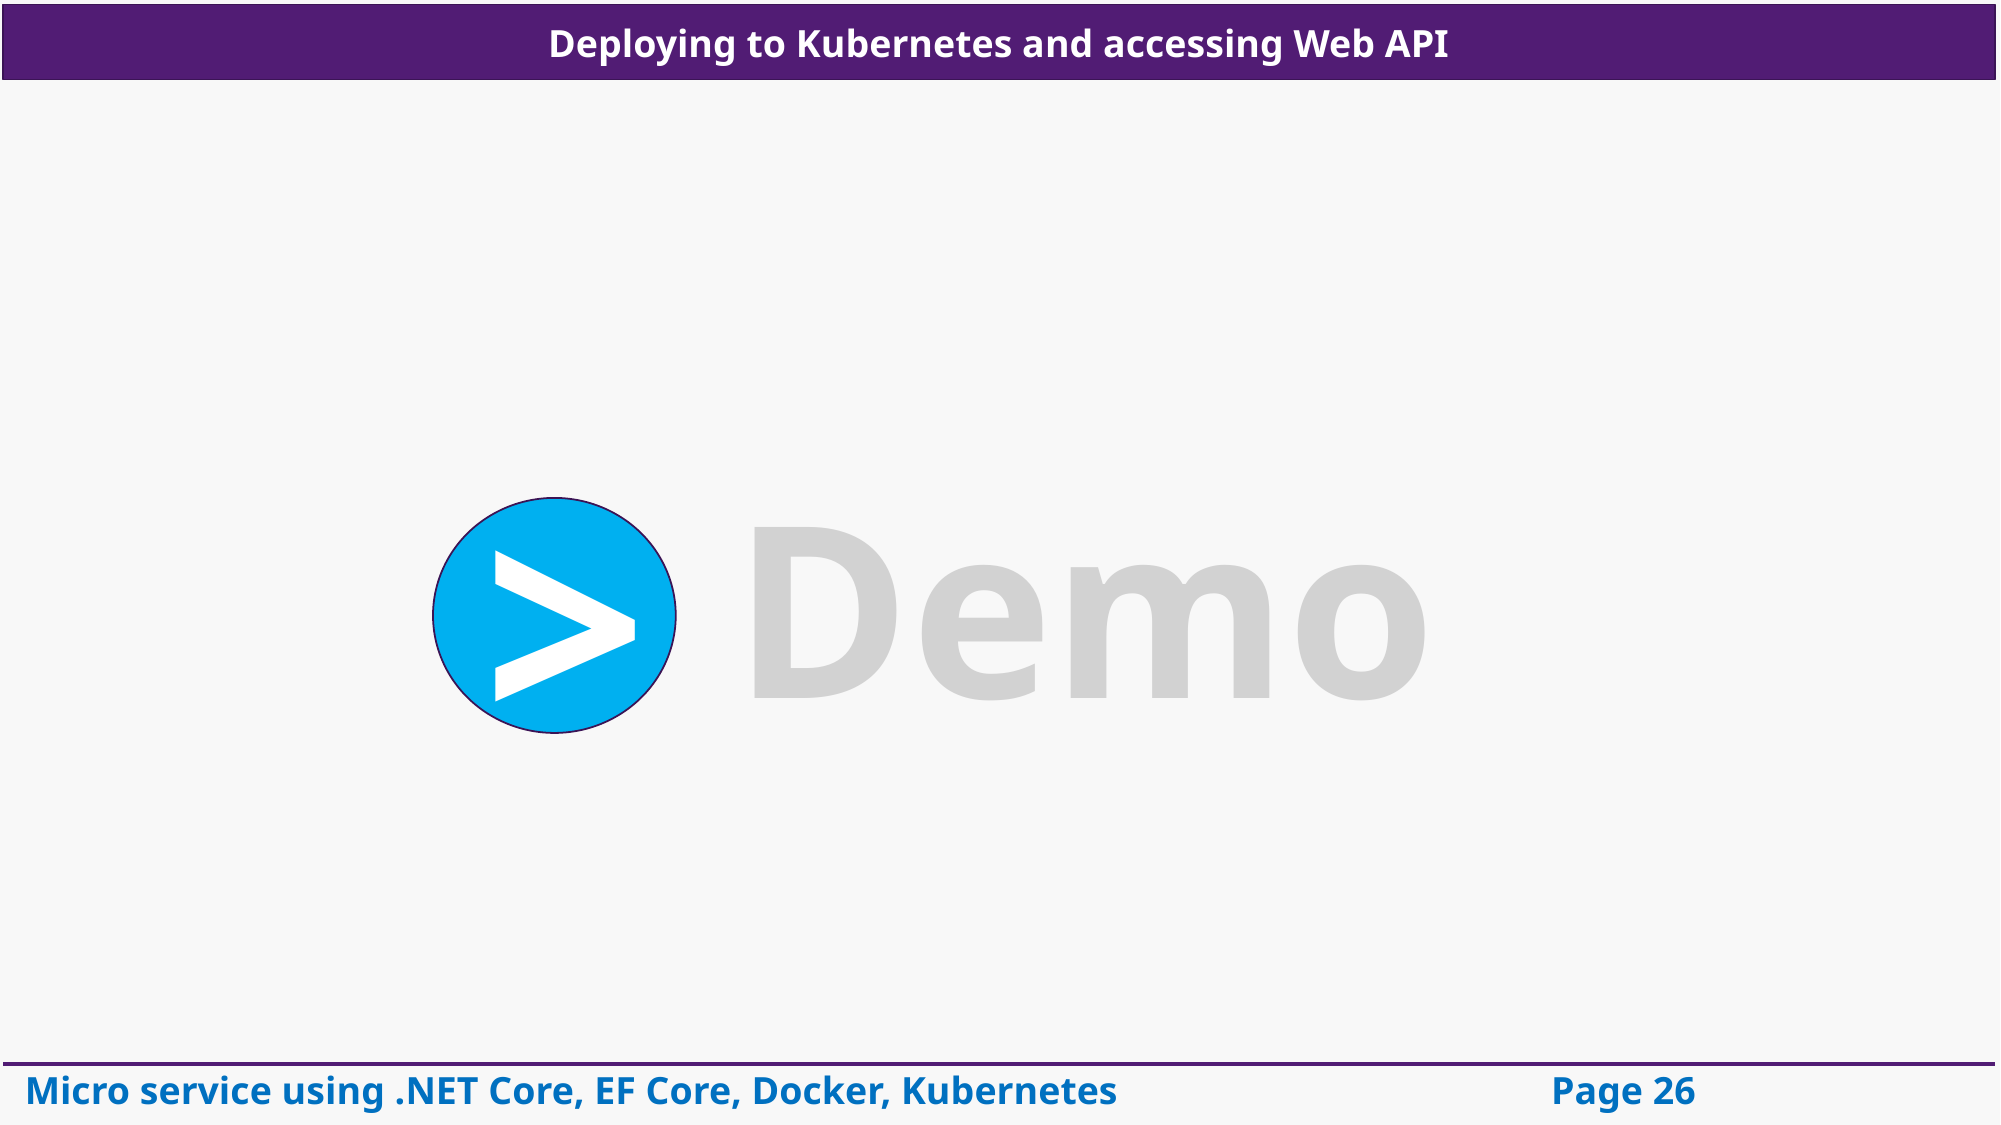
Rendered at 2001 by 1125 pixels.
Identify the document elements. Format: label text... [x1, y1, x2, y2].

footer Micro service using .NET Core, EF Core, Docker, Kubernetes [10, 1059, 1301, 1063]
slide_number Page 26 [1536, 1065, 1987, 1120]
footer Micro service using .NET Core, EF Core, Docker, Kubernetes [10, 1065, 1301, 1120]
slide_number Page 26 [1536, 1059, 1987, 1063]
text_box Deploying to Kubernetes and accessing Web API [2, 4, 1996, 80]
text_box Demo [718, 451, 1452, 754]
text_box > [432, 497, 677, 734]
